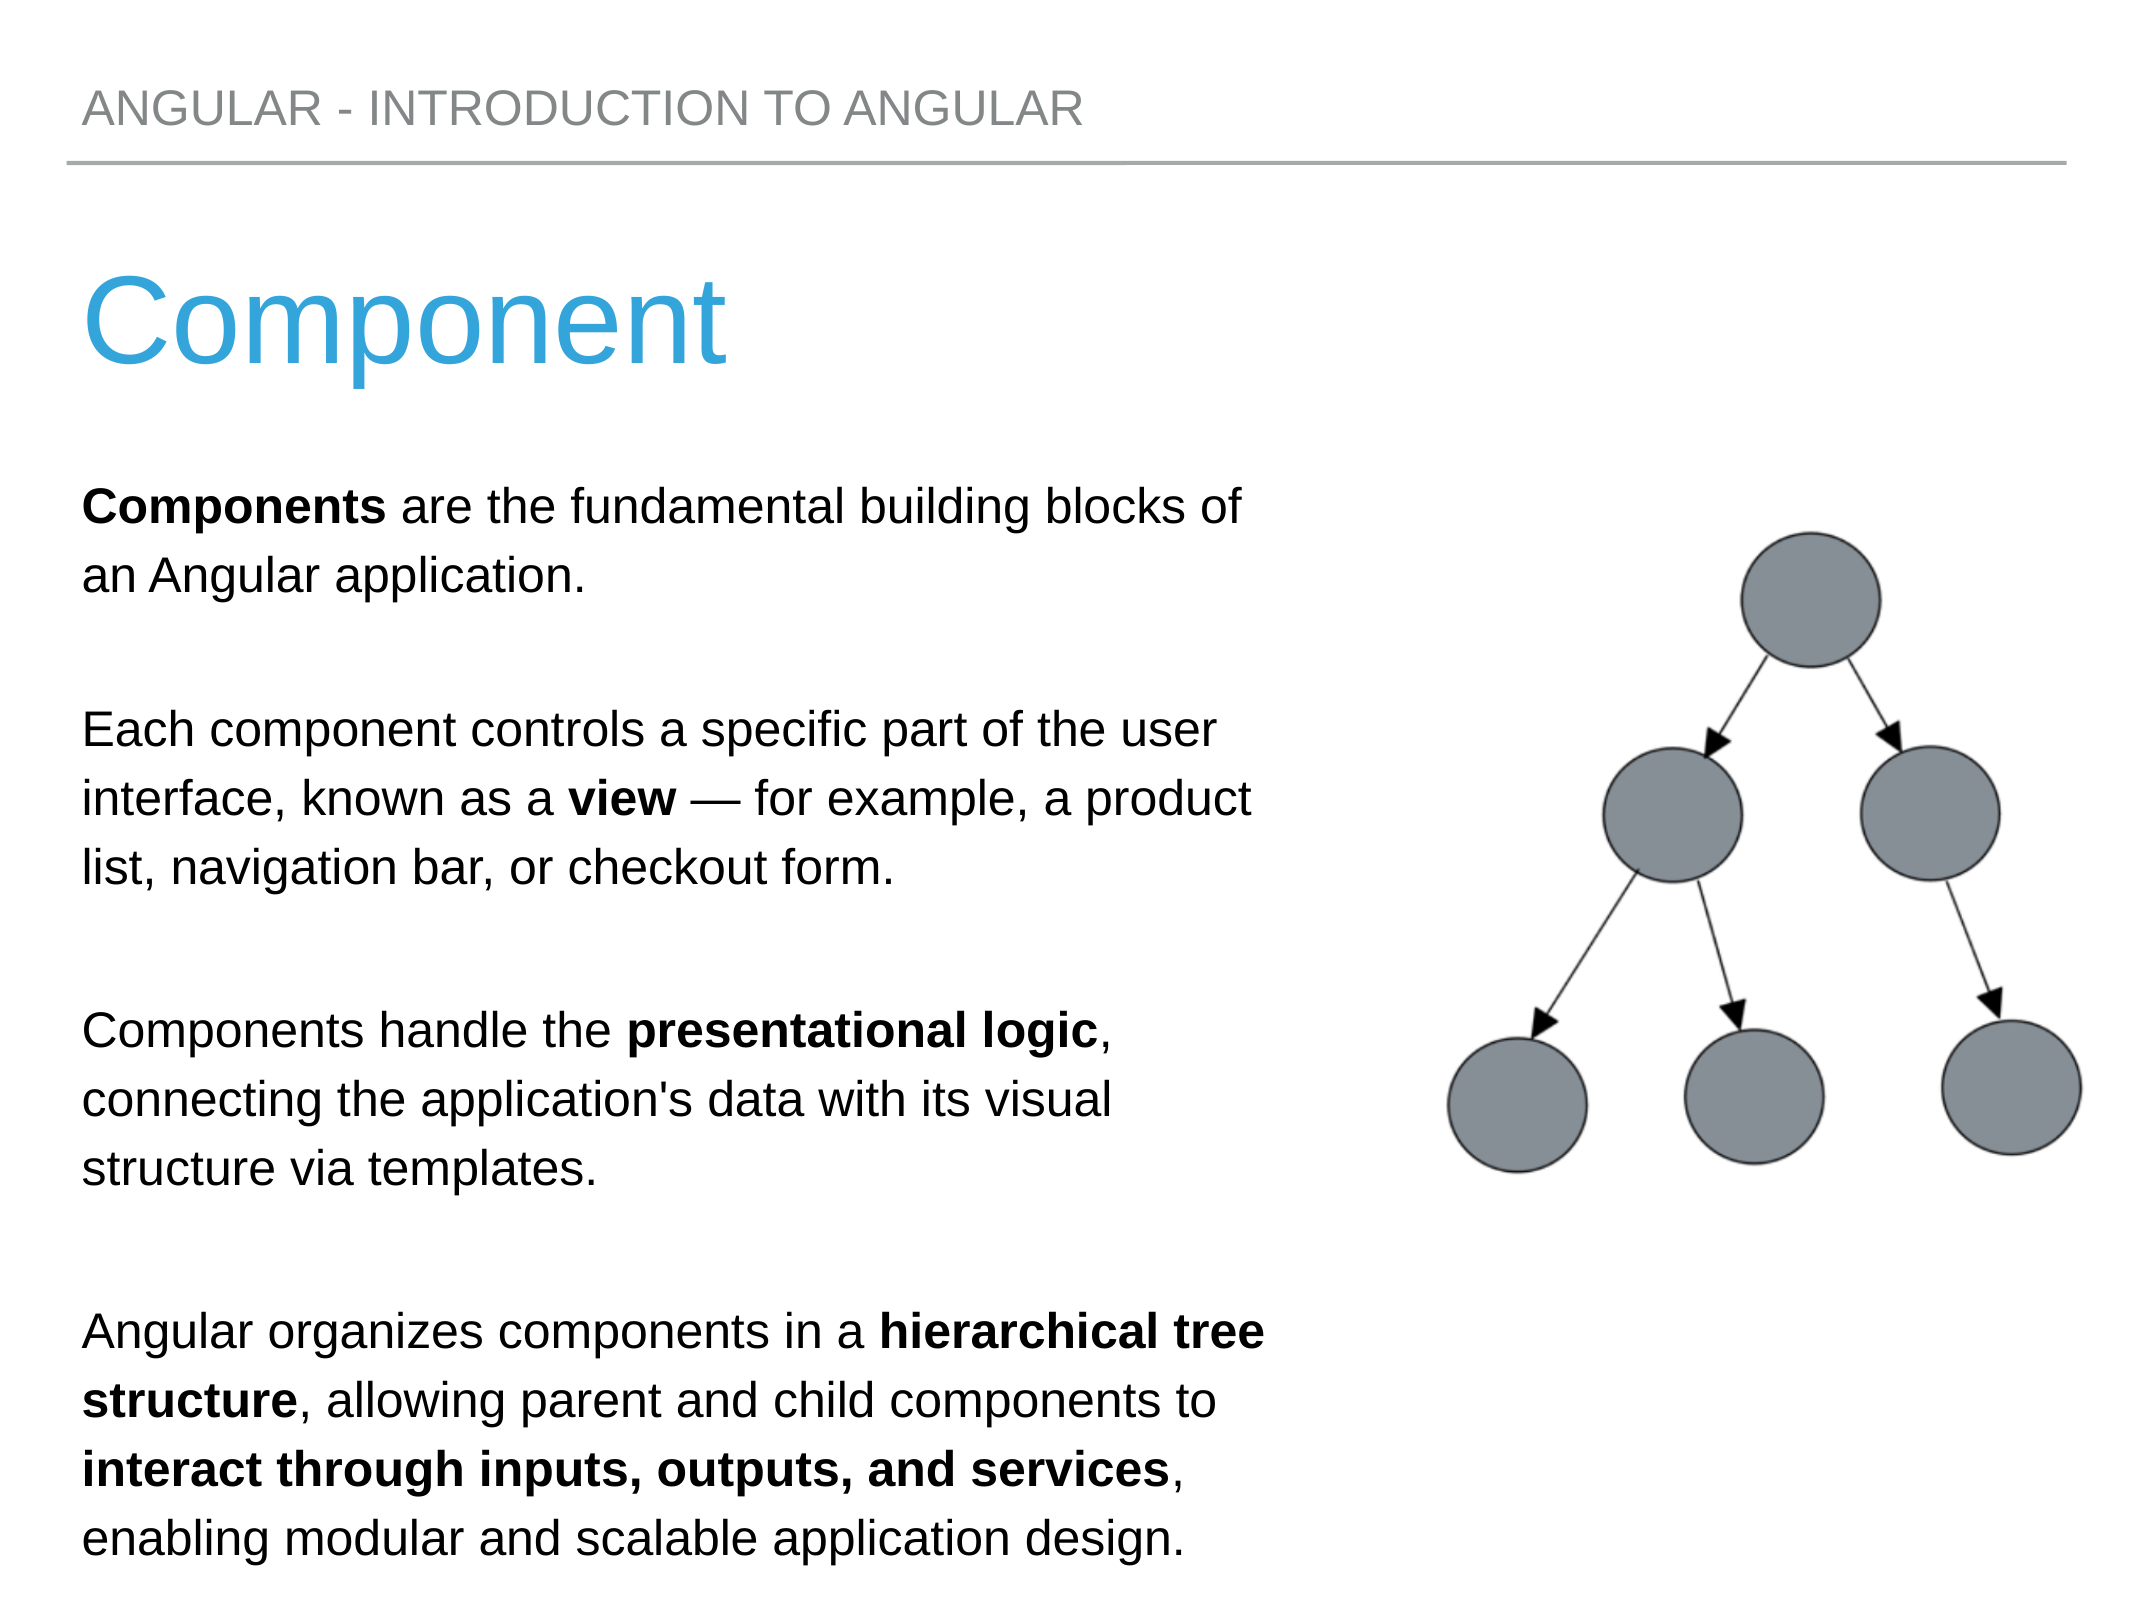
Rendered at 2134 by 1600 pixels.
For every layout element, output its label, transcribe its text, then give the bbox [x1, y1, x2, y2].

list ANGULAR - INTRODUCTION TO ANGULAR [66, 75, 1900, 150]
title Component [66, 252, 2067, 371]
picture [1383, 497, 2134, 1191]
list Components are the fundamental building blocks of an Angular application. Each component controls a specific part of the user interface, known as a view — for example, a product list, navigation bar, or checkout form. Components handle the presentational logic, connecting the application's data with its visual structure via templates. Angular organizes components in a hierarchical tree structure, allowing parent and child components to interact through inputs, outputs, and services, enabling modular and scalable application design. [66, 450, 1319, 1452]
